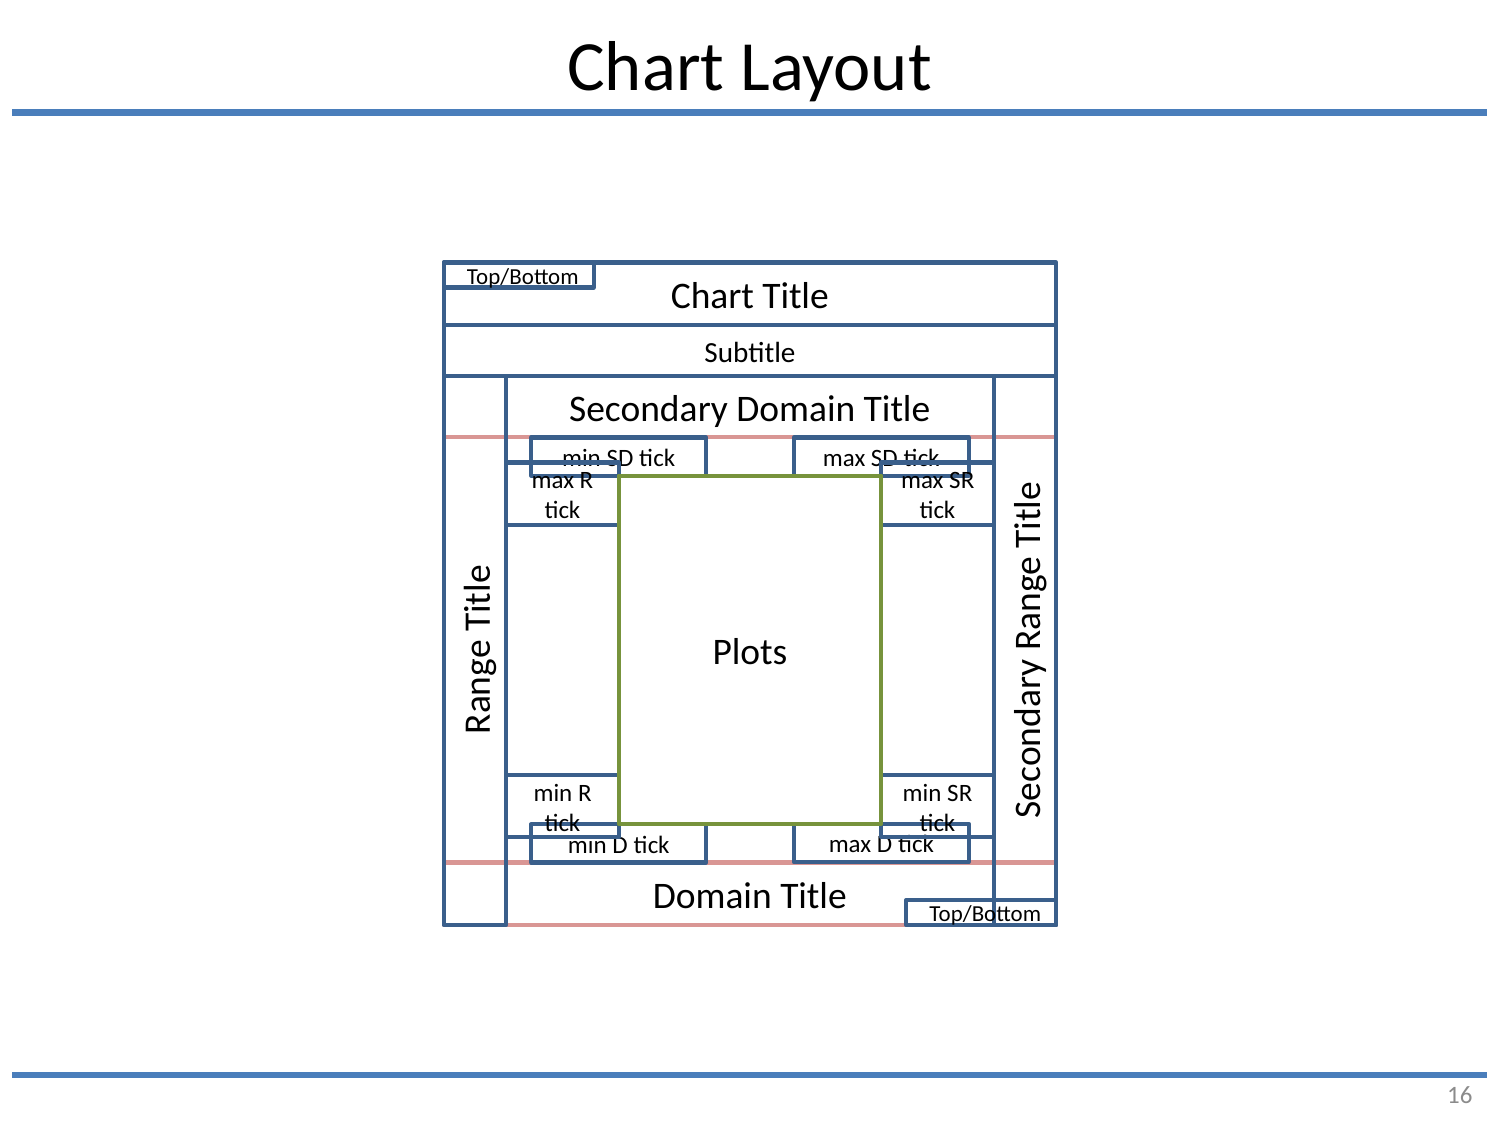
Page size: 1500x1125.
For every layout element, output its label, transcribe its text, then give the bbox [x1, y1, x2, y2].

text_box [443, 262, 1057, 926]
slide_number 16 [1137, 1074, 1488, 1113]
title Chart Layout [75, 12, 1425, 113]
